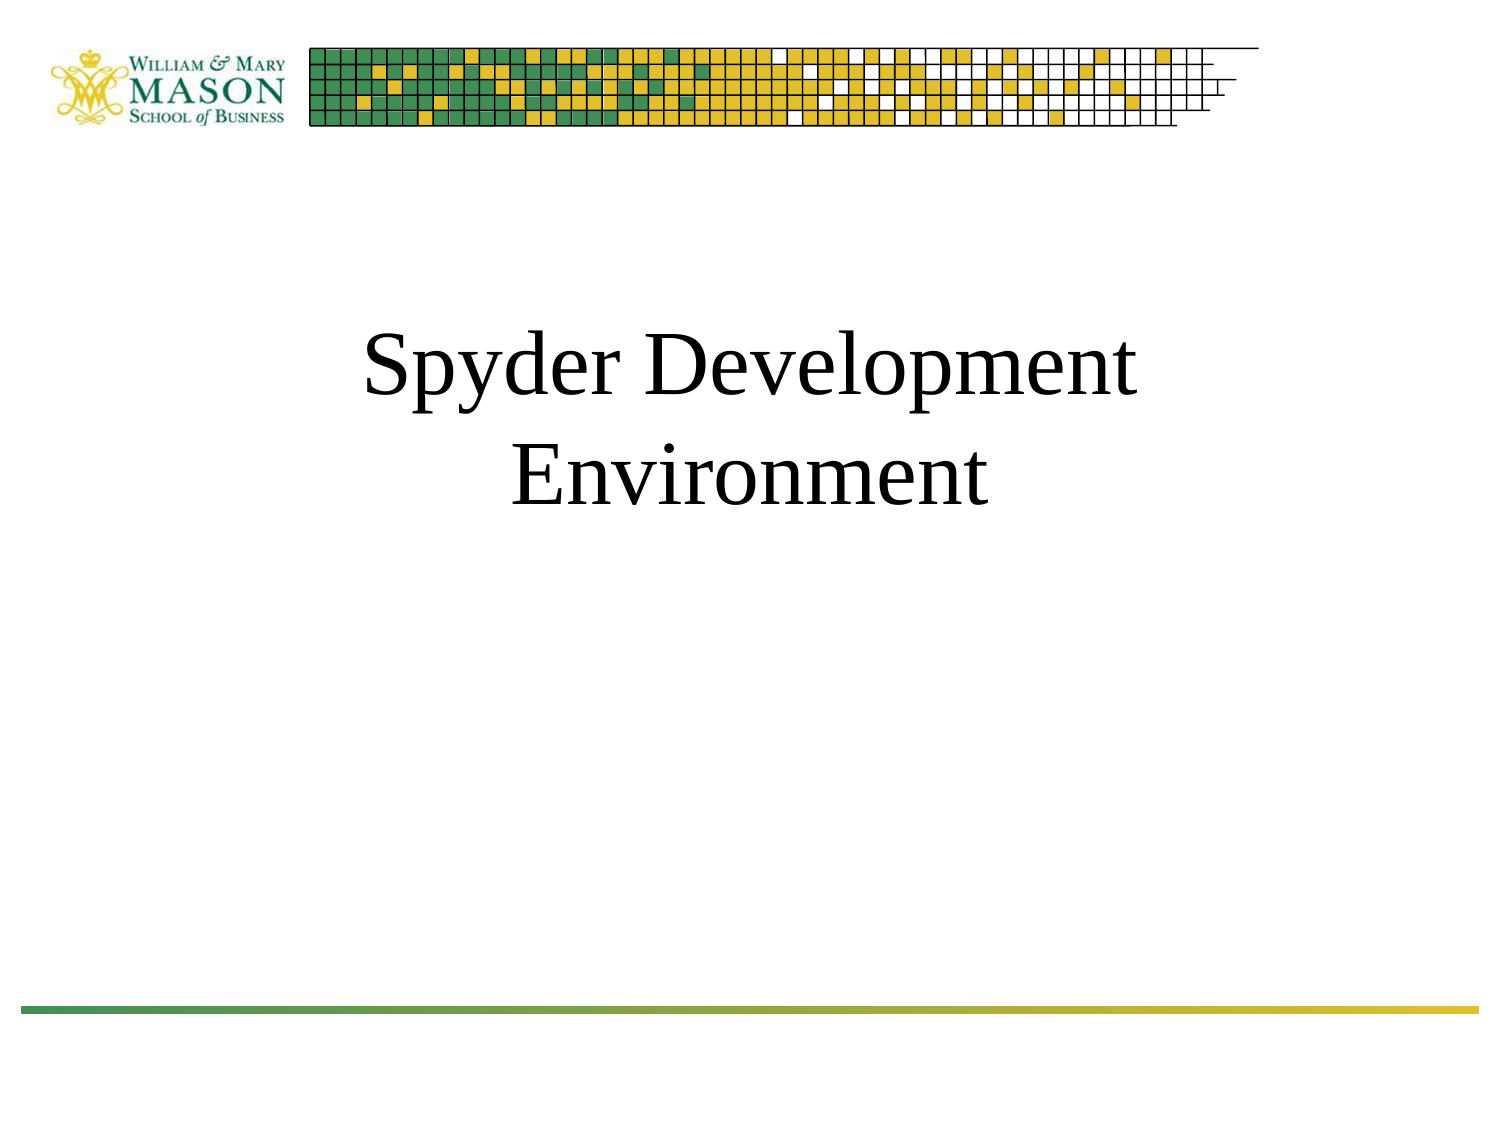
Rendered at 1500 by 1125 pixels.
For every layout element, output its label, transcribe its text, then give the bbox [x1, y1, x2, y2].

title Spyder Development Environment [112, 292, 1388, 534]
picture [51, 49, 285, 126]
